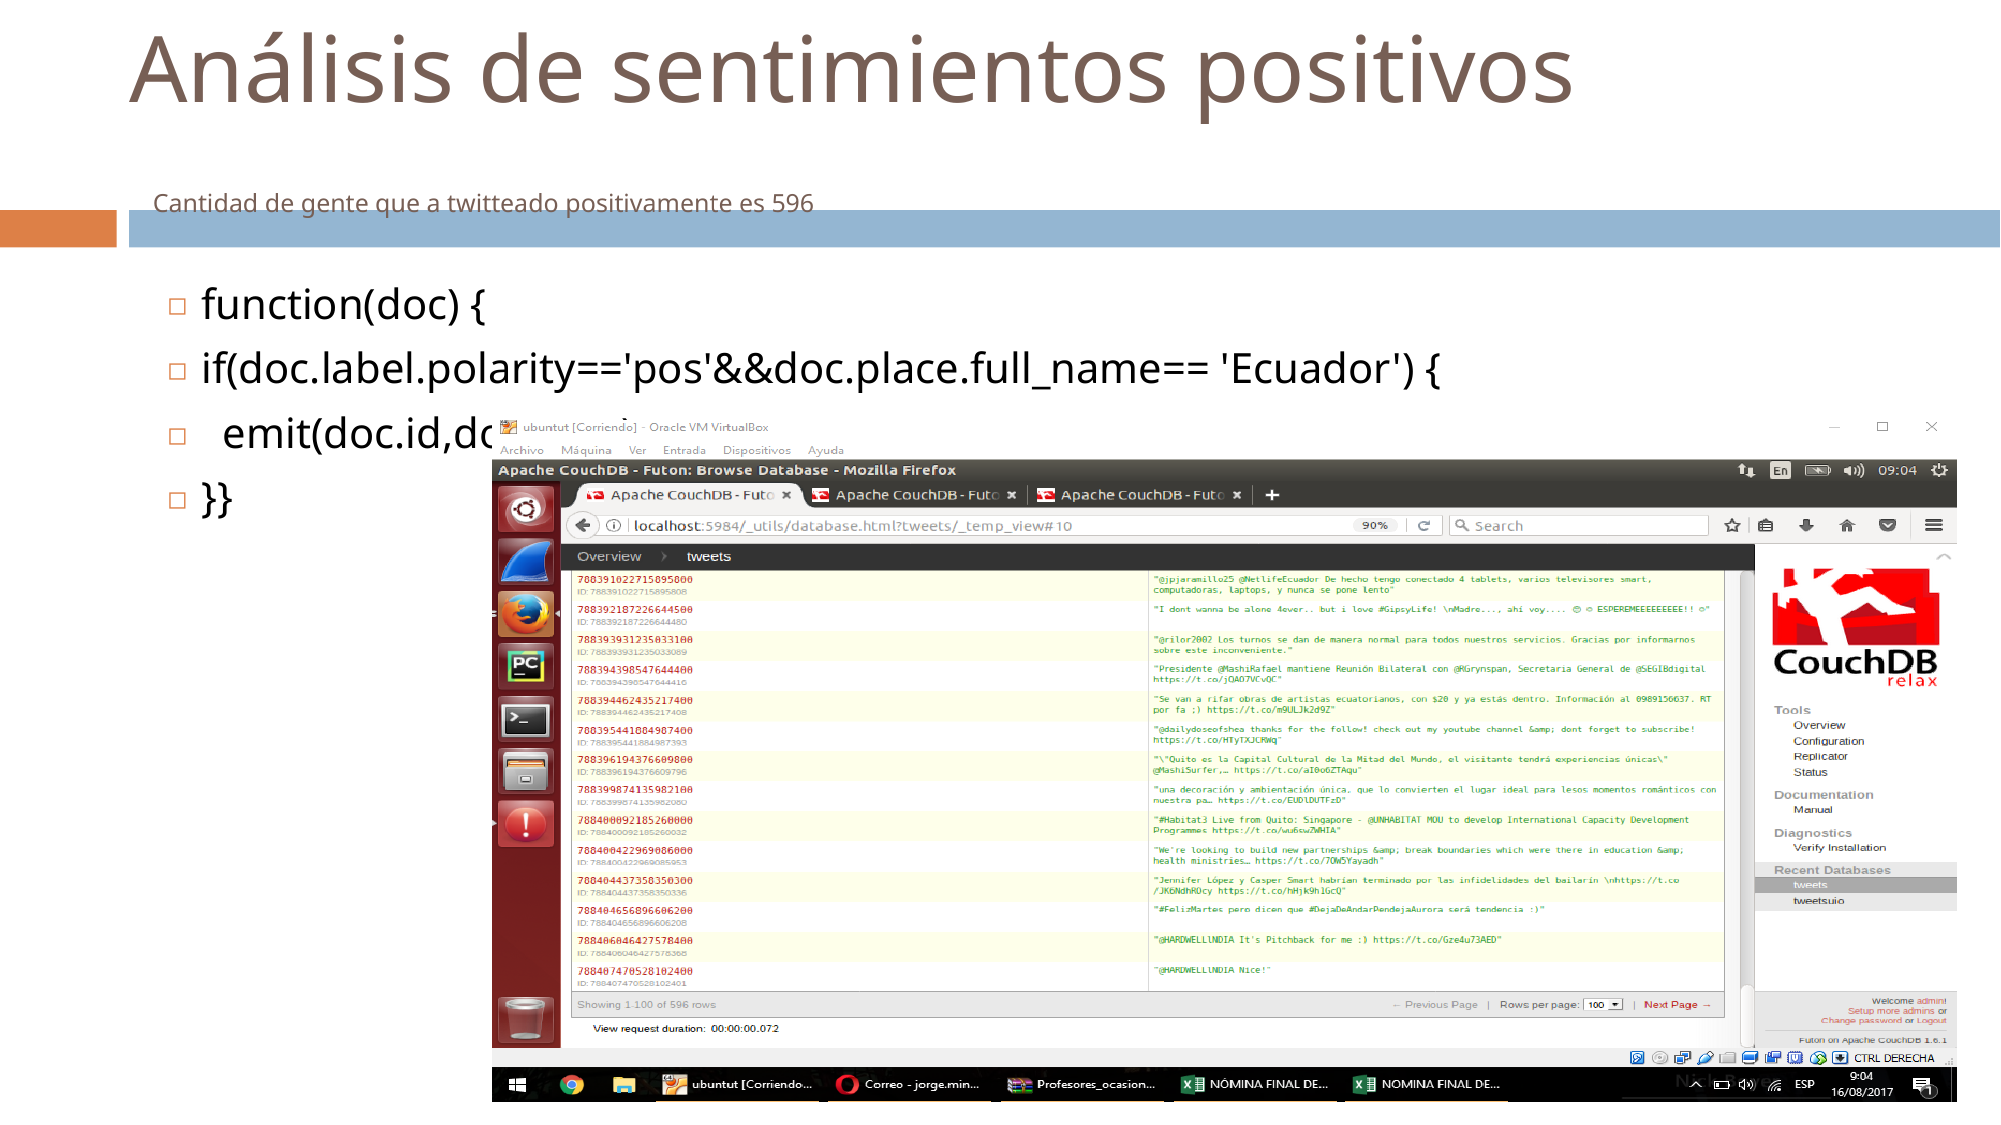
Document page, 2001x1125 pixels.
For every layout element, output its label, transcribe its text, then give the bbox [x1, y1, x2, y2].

picture [491, 420, 1957, 1102]
list function(doc) { if(doc.label.polarity=='pos'&&doc.place.full_name== 'Ecuador') { emit(doc.id,doc.text ); }} [133, 262, 1918, 1000]
title Análisis de sentimientos positivos Cantidad de gente que a twitteado positivamente es 596 [114, 94, 1898, 257]
